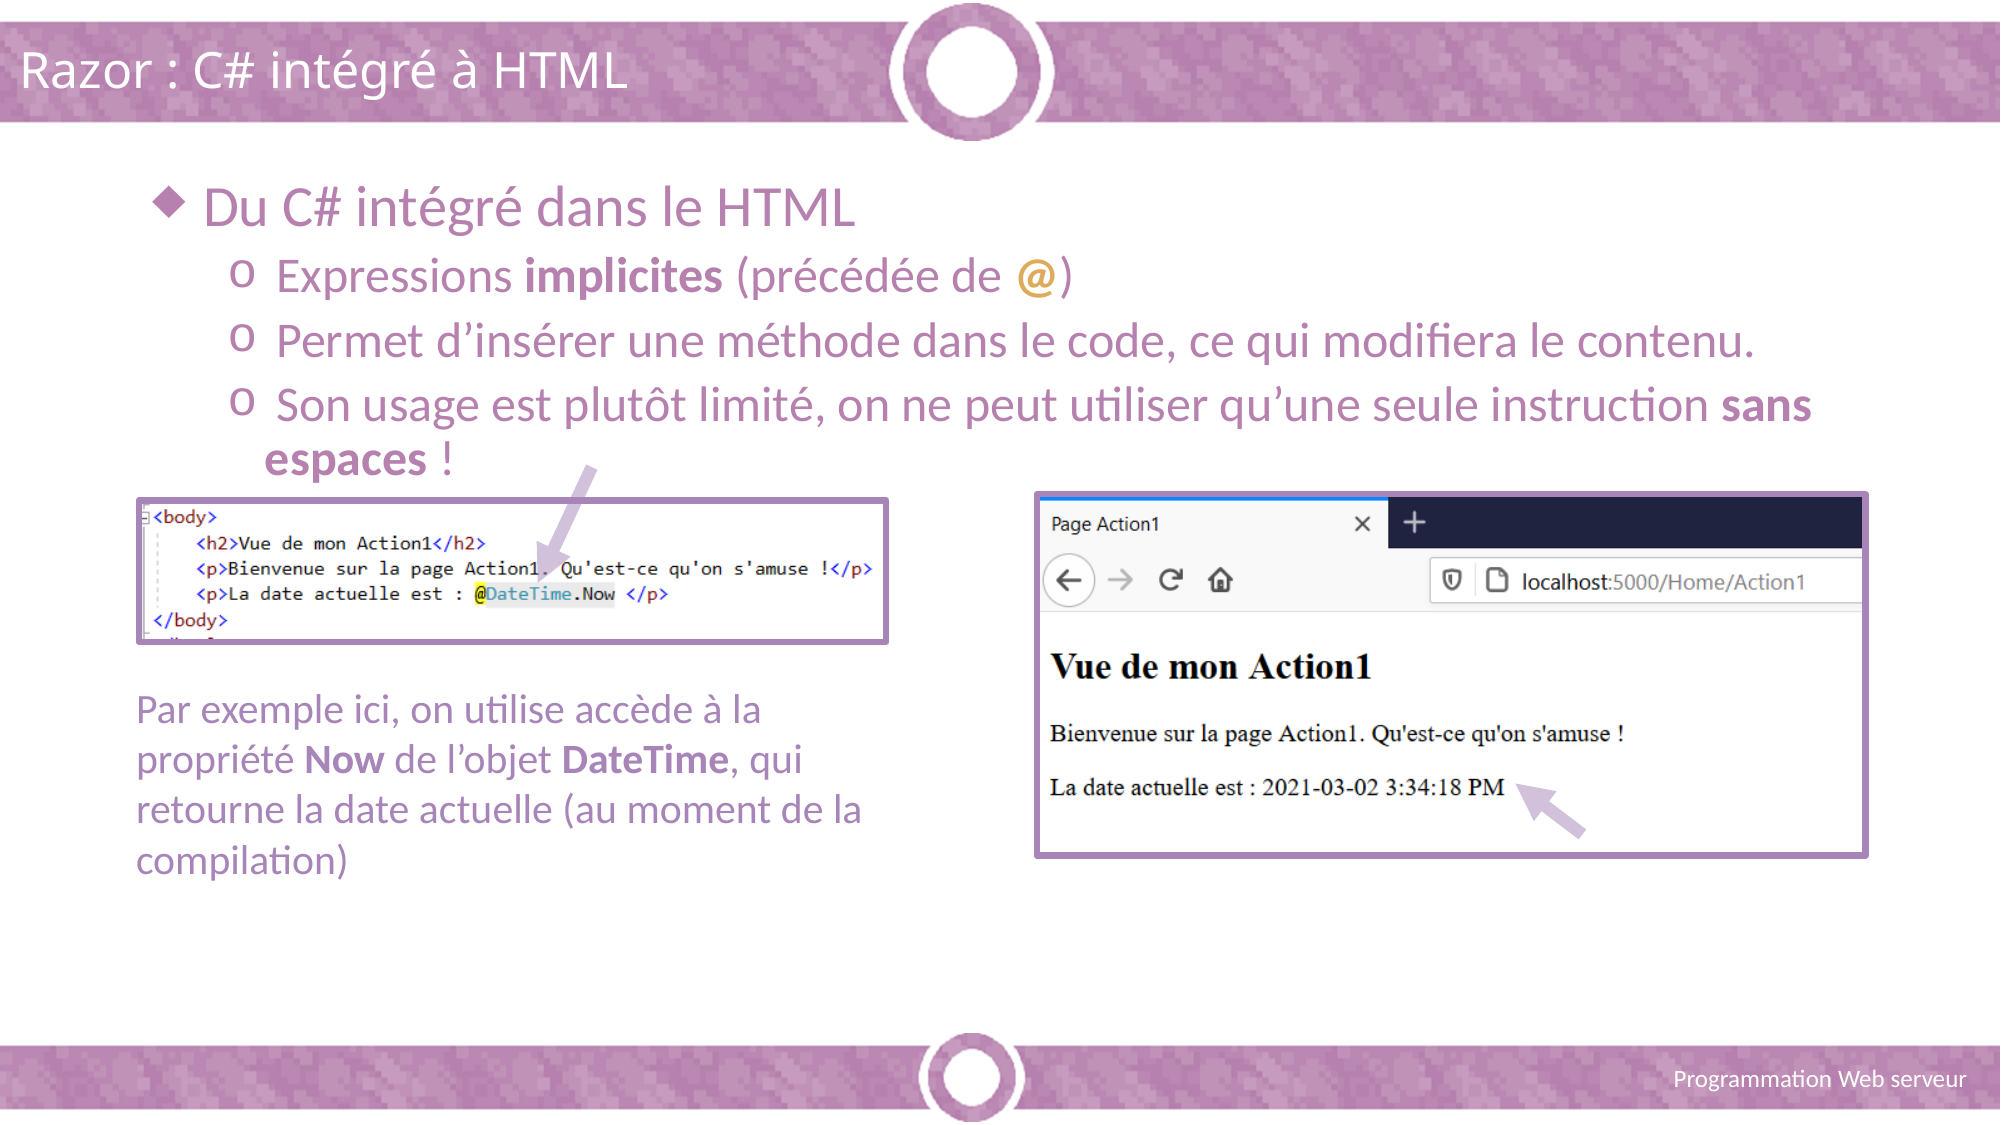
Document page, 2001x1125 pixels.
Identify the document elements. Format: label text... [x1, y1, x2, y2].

list Du C# intégré dans le HTML Expressions implicites (précédée de @) Permet d’insérer une méthode dans le code, ce qui modifiera le contenu. Son usage est plutôt limité, on ne peut utiliser qu’une seule instruction sans espaces ! [137, 168, 1863, 1014]
picture [0, 1033, 2000, 1122]
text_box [537, 467, 592, 583]
picture [1039, 497, 1863, 853]
picture [141, 503, 884, 639]
picture [0, 3, 2000, 141]
title Razor : C# intégré à HTML [4, 22, 884, 123]
text_box Par exemple ici, on utilise accède à la propriété Now de l’objet DateTime, qui retourne la date actuelle (au moment de la compilation) [121, 674, 883, 890]
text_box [1515, 783, 1583, 835]
